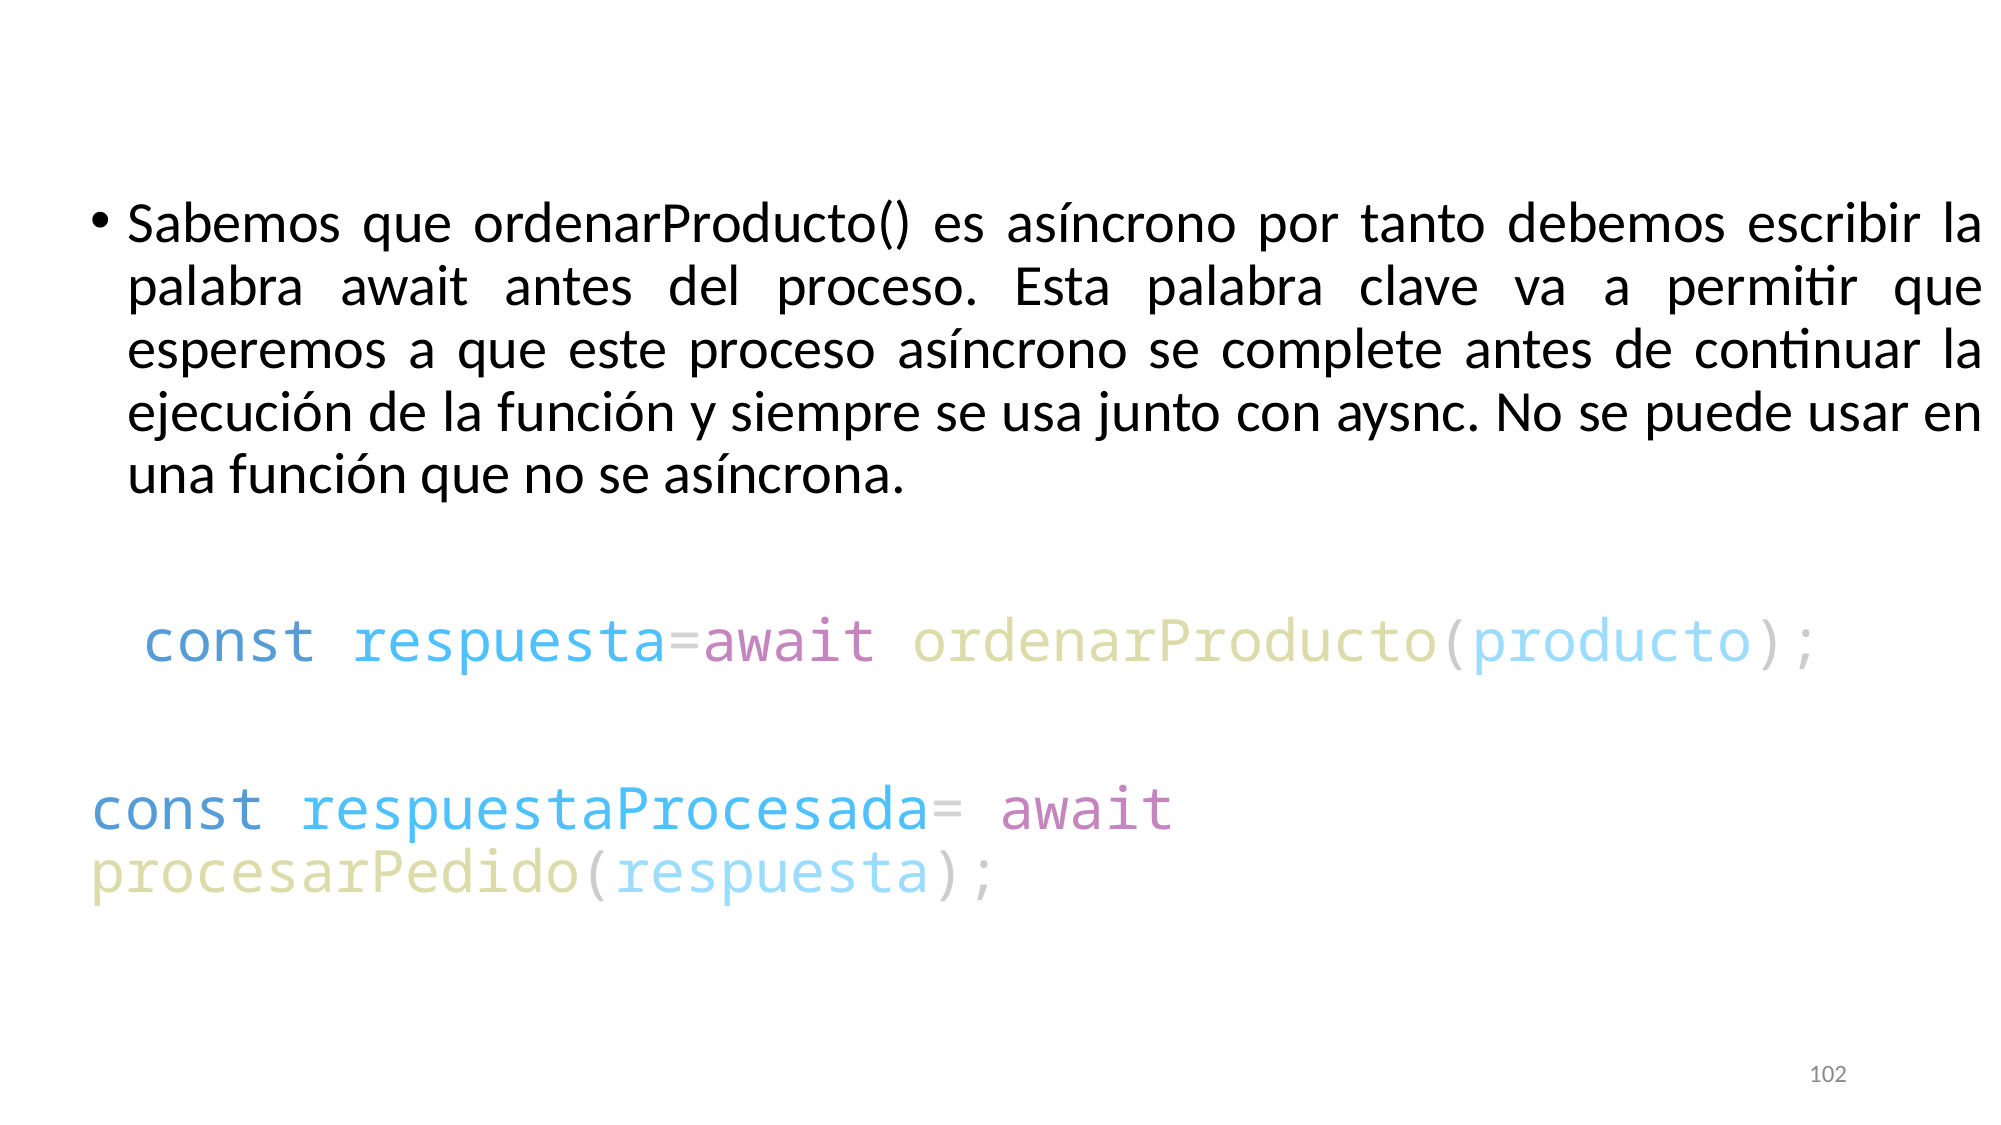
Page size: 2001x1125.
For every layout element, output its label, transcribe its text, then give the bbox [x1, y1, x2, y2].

slide_number 102 [1412, 1042, 1863, 1103]
list Sabemos que ordenarProducto() es asíncrono por tanto debemos escribir la palabra await antes del proceso. Esta palabra clave va a permitir que esperemos a que este proceso asíncrono se complete antes de continuar la ejecución de la función y siempre se usa junto con aysnc. No se puede usar en una función que no se asíncrona. const respuesta=await ordenarProducto(producto); const respuestaProcesada= await procesarPedido(respuesta); [75, 184, 2000, 1014]
